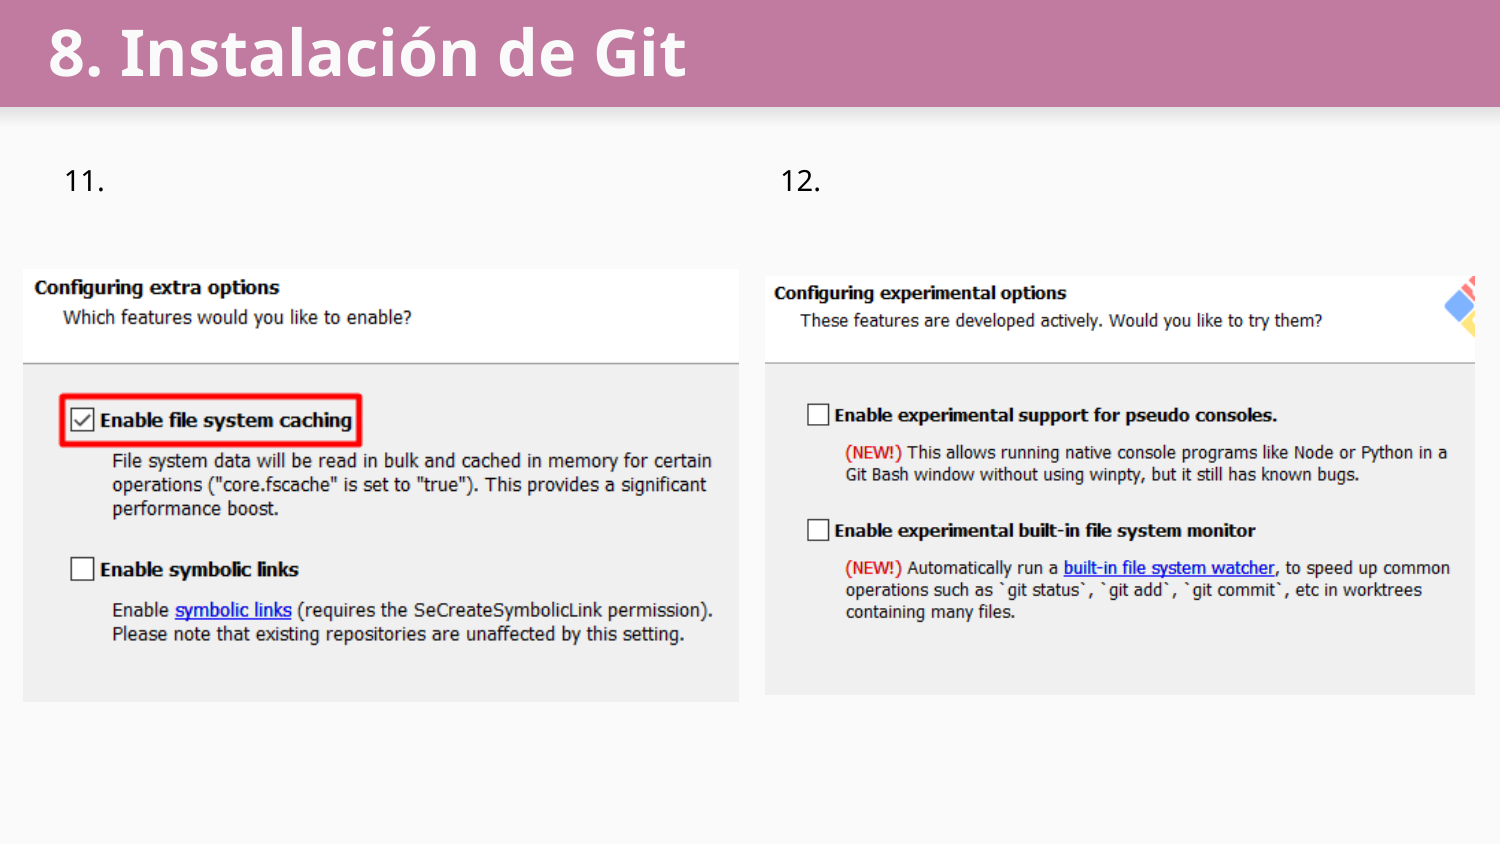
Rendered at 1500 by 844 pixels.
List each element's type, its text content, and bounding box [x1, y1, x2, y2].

picture [23, 269, 739, 702]
picture [764, 276, 1476, 695]
title 8. Instalación de Git [33, 0, 1407, 127]
list 11. [48, 142, 158, 226]
list 12. [765, 142, 874, 226]
